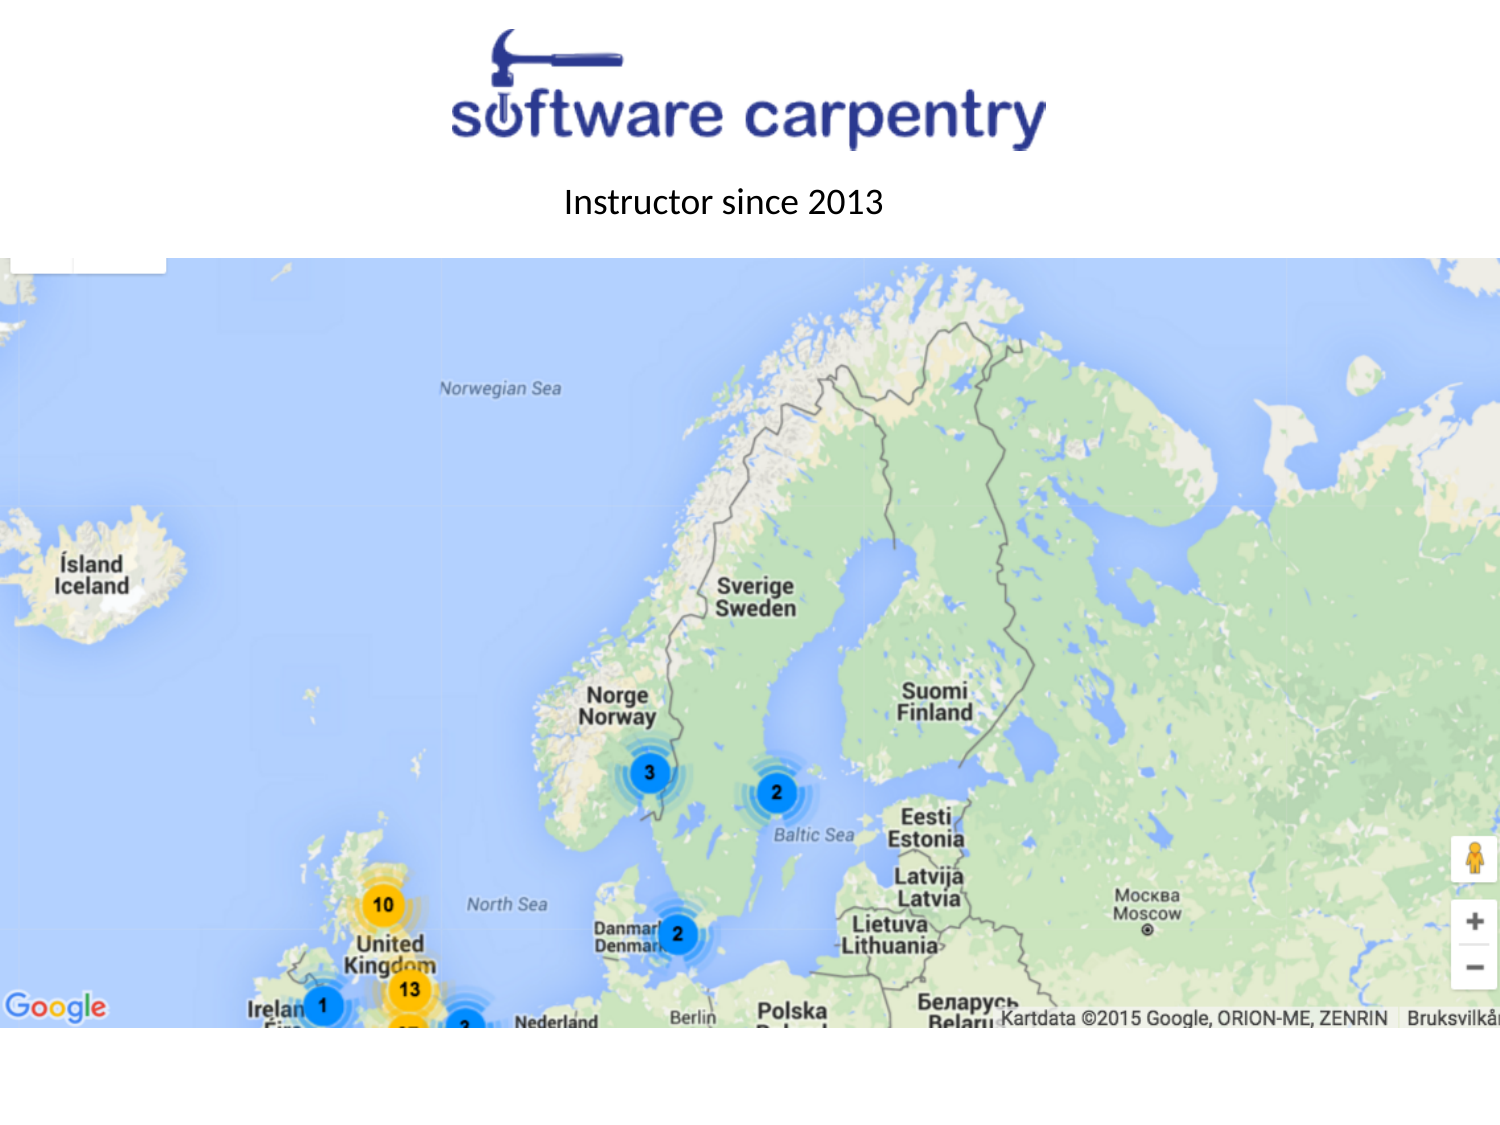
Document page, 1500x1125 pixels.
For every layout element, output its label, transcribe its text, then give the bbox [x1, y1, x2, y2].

picture [451, 29, 1046, 151]
picture [0, 258, 1500, 1028]
text_box Instructor since 2013 [549, 169, 899, 229]
